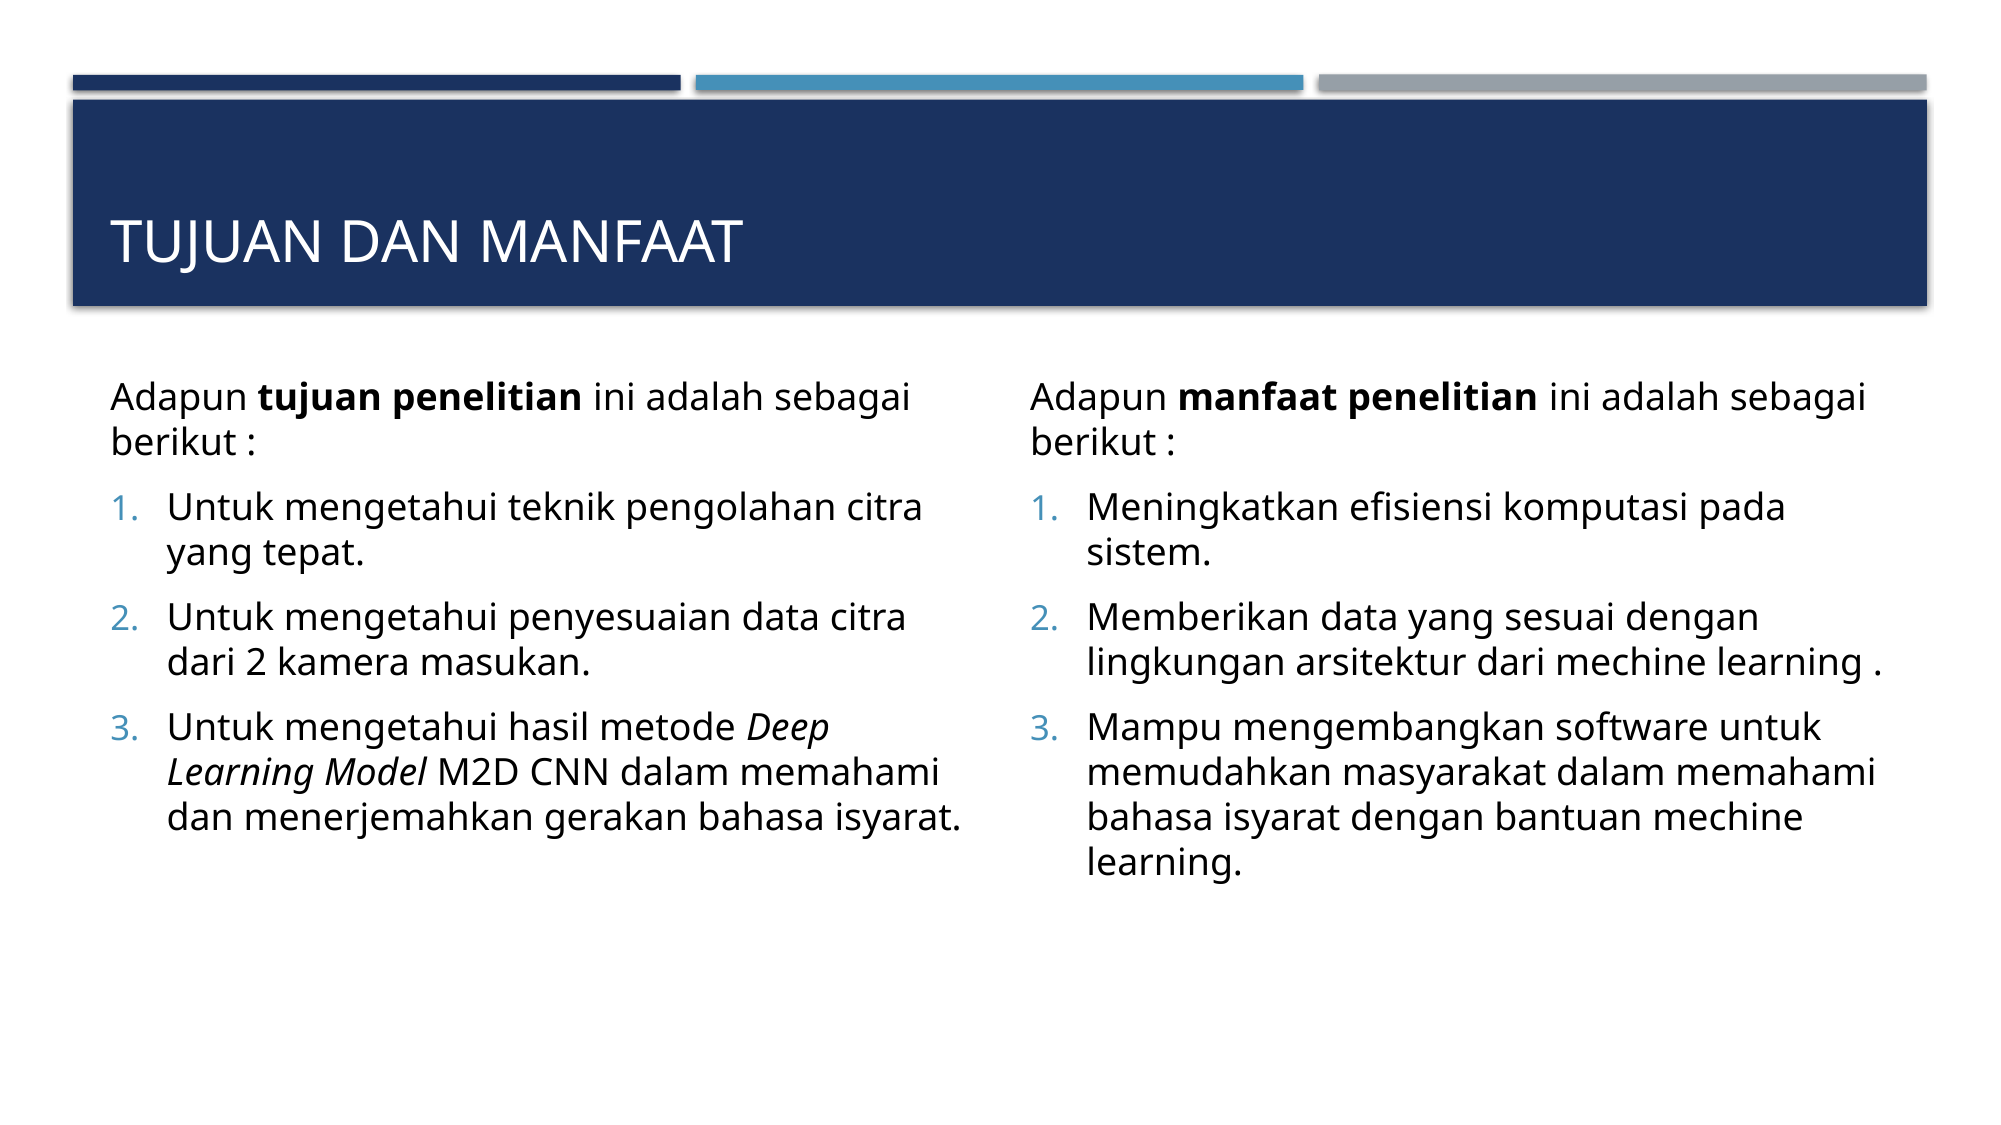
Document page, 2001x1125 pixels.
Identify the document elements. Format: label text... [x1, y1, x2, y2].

title Tujuan dan Manfaat [95, 119, 1905, 282]
list Adapun tujuan penelitian ini adalah sebagai berikut : Untuk mengetahui teknik pengolahan citra yang tepat. Untuk mengetahui penyesuaian data citra dari 2 kamera masukan. Untuk mengetahui hasil metode Deep Learning Model M2D CNN dalam memahami dan menerjemahkan gerakan bahasa isyarat. [95, 365, 985, 1092]
list Adapun manfaat penelitian ini adalah sebagai berikut : Meningkatkan efisiensi komputasi pada sistem. Memberikan data yang sesuai dengan lingkungan arsitektur dari mechine learning . Mampu mengembangkan software untuk memudahkan masyarakat dalam memahami bahasa isyarat dengan bantuan mechine learning. [1015, 365, 1905, 1092]
